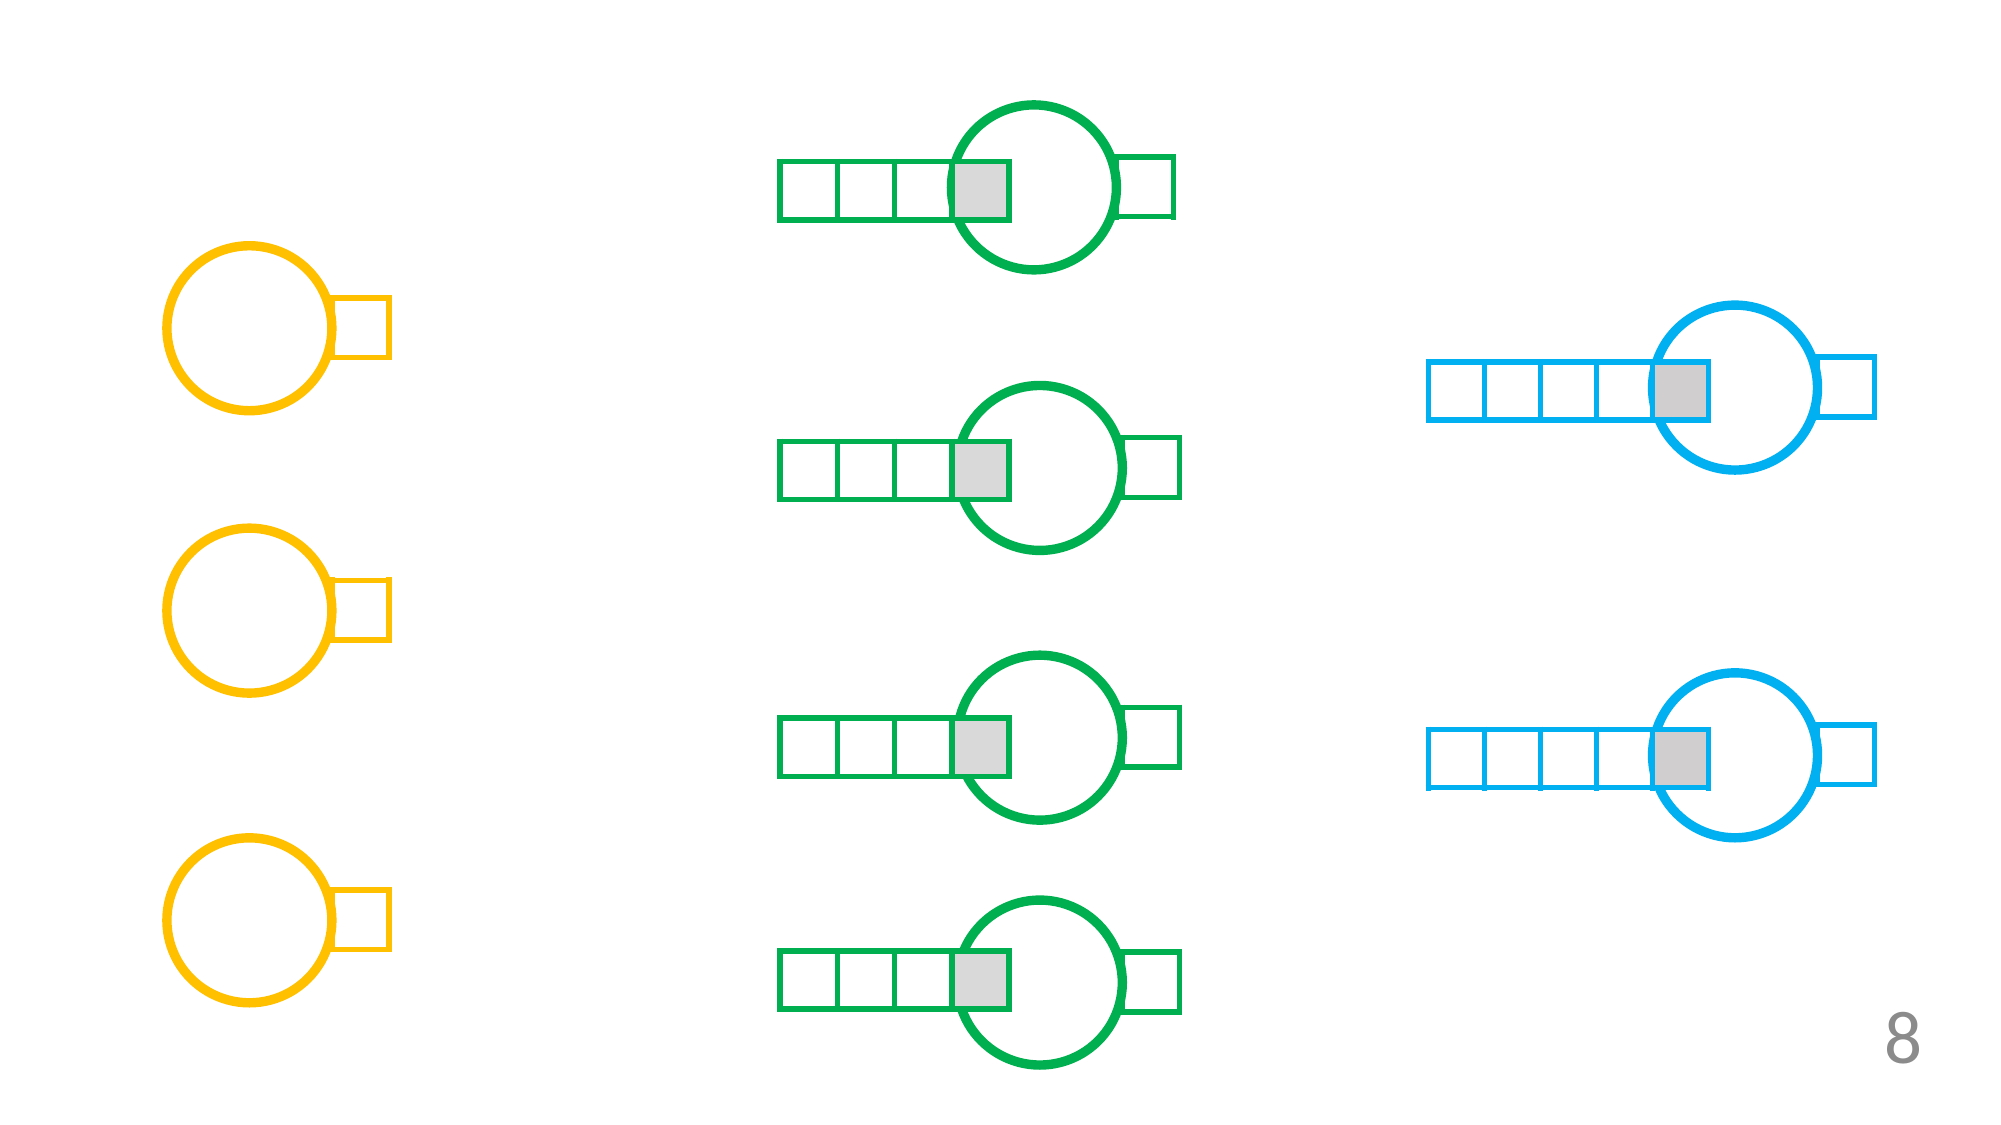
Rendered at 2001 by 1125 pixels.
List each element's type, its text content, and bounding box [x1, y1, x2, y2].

table_header [1125, 710, 1177, 764]
table_header [897, 721, 949, 774]
table_header [783, 954, 835, 1006]
table_header [783, 721, 835, 774]
text_box [165, 244, 329, 412]
text_box [165, 527, 329, 695]
table_header [1431, 732, 1482, 785]
table_header [1655, 732, 1706, 785]
table_header [1125, 955, 1177, 1009]
table_header [1543, 732, 1594, 785]
text_box [1656, 304, 1815, 472]
table_header [955, 444, 1006, 497]
table_header [1487, 732, 1538, 785]
table_header [840, 444, 892, 497]
table_header [1487, 365, 1538, 417]
table_header [840, 164, 892, 217]
text_box [1656, 671, 1815, 839]
table_header [1655, 365, 1706, 417]
text_box [955, 103, 1114, 271]
table_header [955, 954, 1006, 1006]
table_header [840, 721, 892, 774]
text_box [959, 654, 1120, 822]
table_header [335, 893, 386, 947]
table_header [783, 444, 835, 497]
text_box [961, 384, 1120, 552]
table_header [897, 954, 949, 1006]
table_header [840, 954, 892, 1006]
table_header [335, 301, 386, 355]
table_header [1125, 440, 1177, 495]
table_header [1820, 728, 1872, 782]
table_header [1119, 160, 1171, 214]
table_header [1820, 360, 1872, 414]
text_box [961, 899, 1120, 1067]
table_header [897, 444, 949, 497]
table_header [1543, 365, 1594, 417]
text_box [165, 836, 329, 1004]
slide_number 8 [1750, 969, 1938, 1099]
table_header [955, 721, 1006, 774]
table_header [335, 583, 386, 637]
table_header [1431, 365, 1482, 417]
table_header [1599, 732, 1650, 785]
table_header [1599, 365, 1650, 417]
table_header [955, 164, 1006, 217]
table_header [897, 164, 949, 217]
table_header [783, 164, 835, 217]
